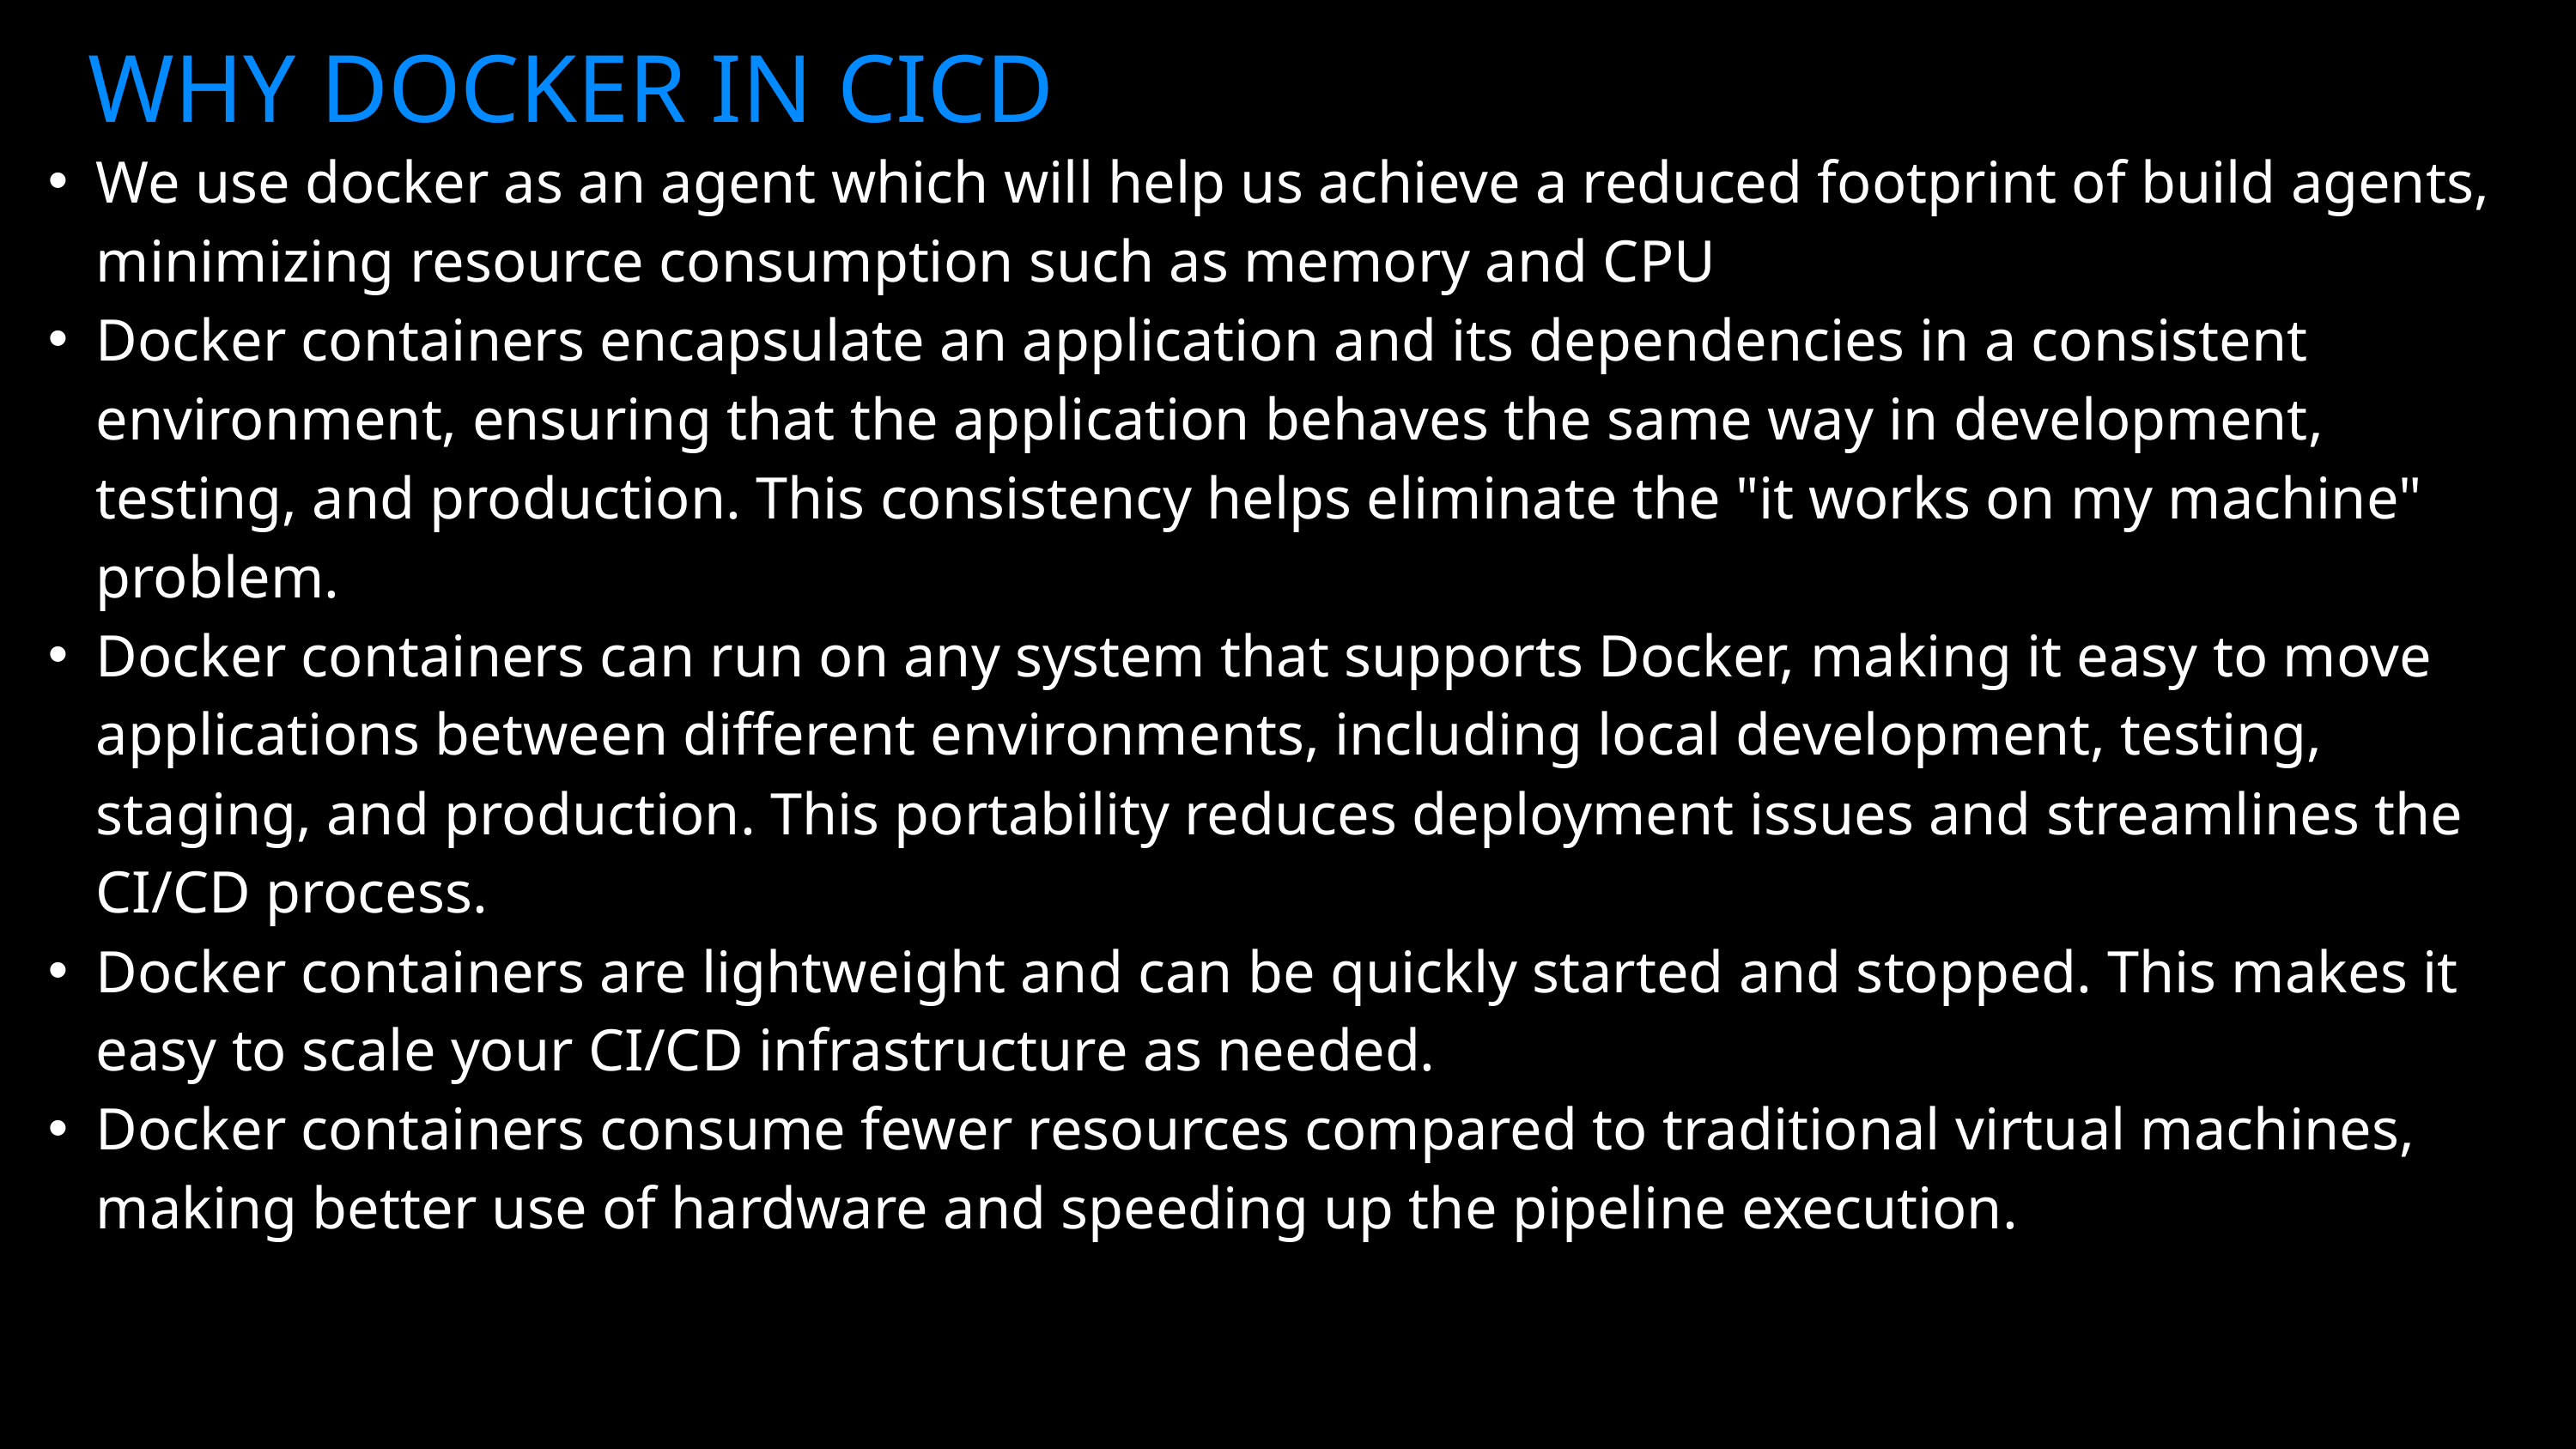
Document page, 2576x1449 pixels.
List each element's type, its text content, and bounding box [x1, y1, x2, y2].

text_box WHY DOCKER IN CICD [66, 10, 1077, 141]
text_box We use docker as an agent which will help us achieve a reduced footprint of build agents, minimizing resource consumption such as memory and CPU Docker containers encapsulate an application and its dependencies in a consistent environment, ensuring that the application behaves the same way in development, testing, and production. This consistency helps eliminate the "it works on my machine" problem. Docker containers can run on any system that supports Docker, making it easy to move applications between different environments, including local development, testing, staging, and production. This portability reduces deployment issues and streamlines the CI/CD process. Docker containers are lightweight and can be quickly started and stopped. This makes it easy to scale your CI/CD infrastructure as needed. Docker containers consume fewer resources compared to traditional virtual machines, making better use of hardware and speeding up the pipeline execution. [0, 135, 2513, 1320]
